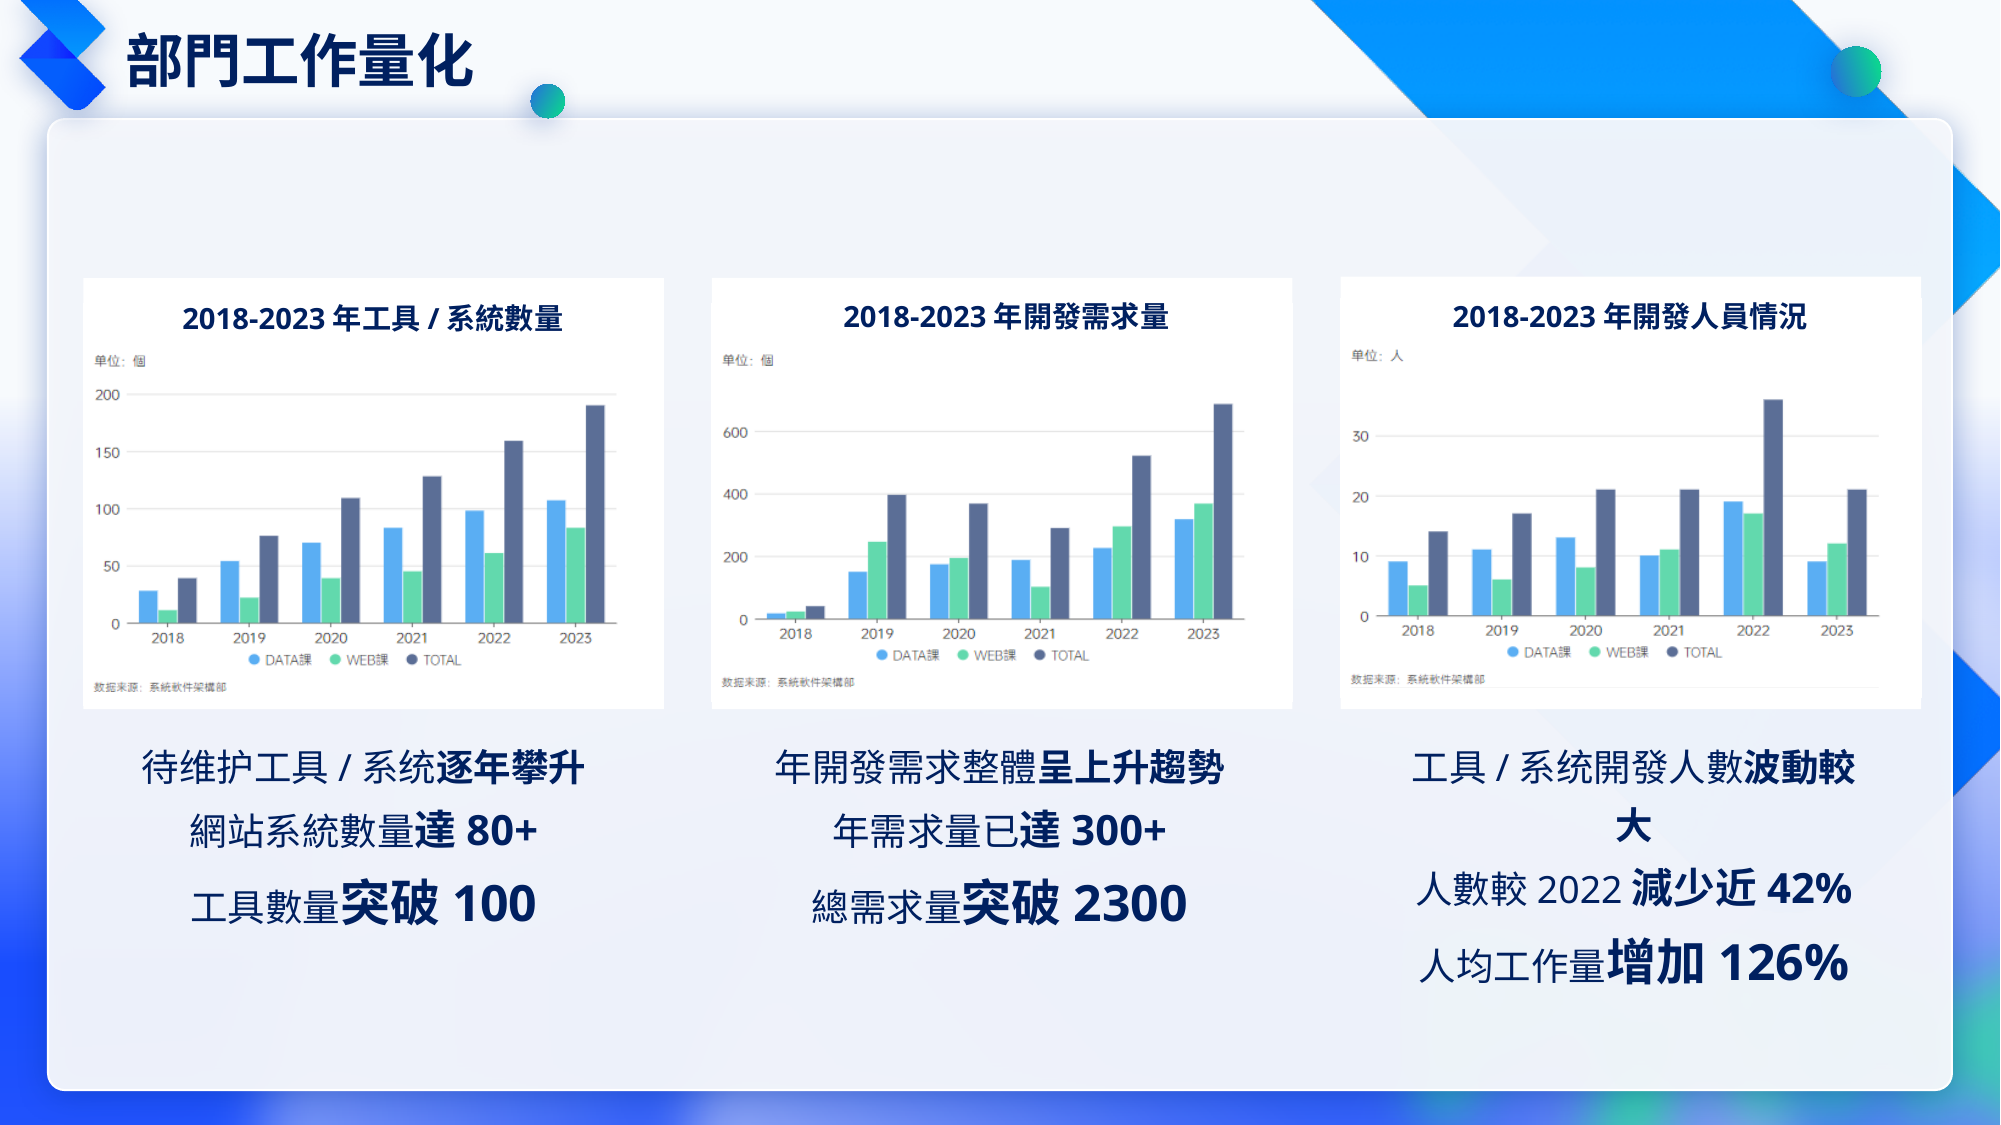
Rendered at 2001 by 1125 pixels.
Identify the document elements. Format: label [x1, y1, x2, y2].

picture [711, 303, 1293, 702]
picture [8, 0, 108, 111]
text_box [0, 0, 2000, 1125]
picture [83, 303, 664, 706]
picture [1340, 298, 1922, 698]
